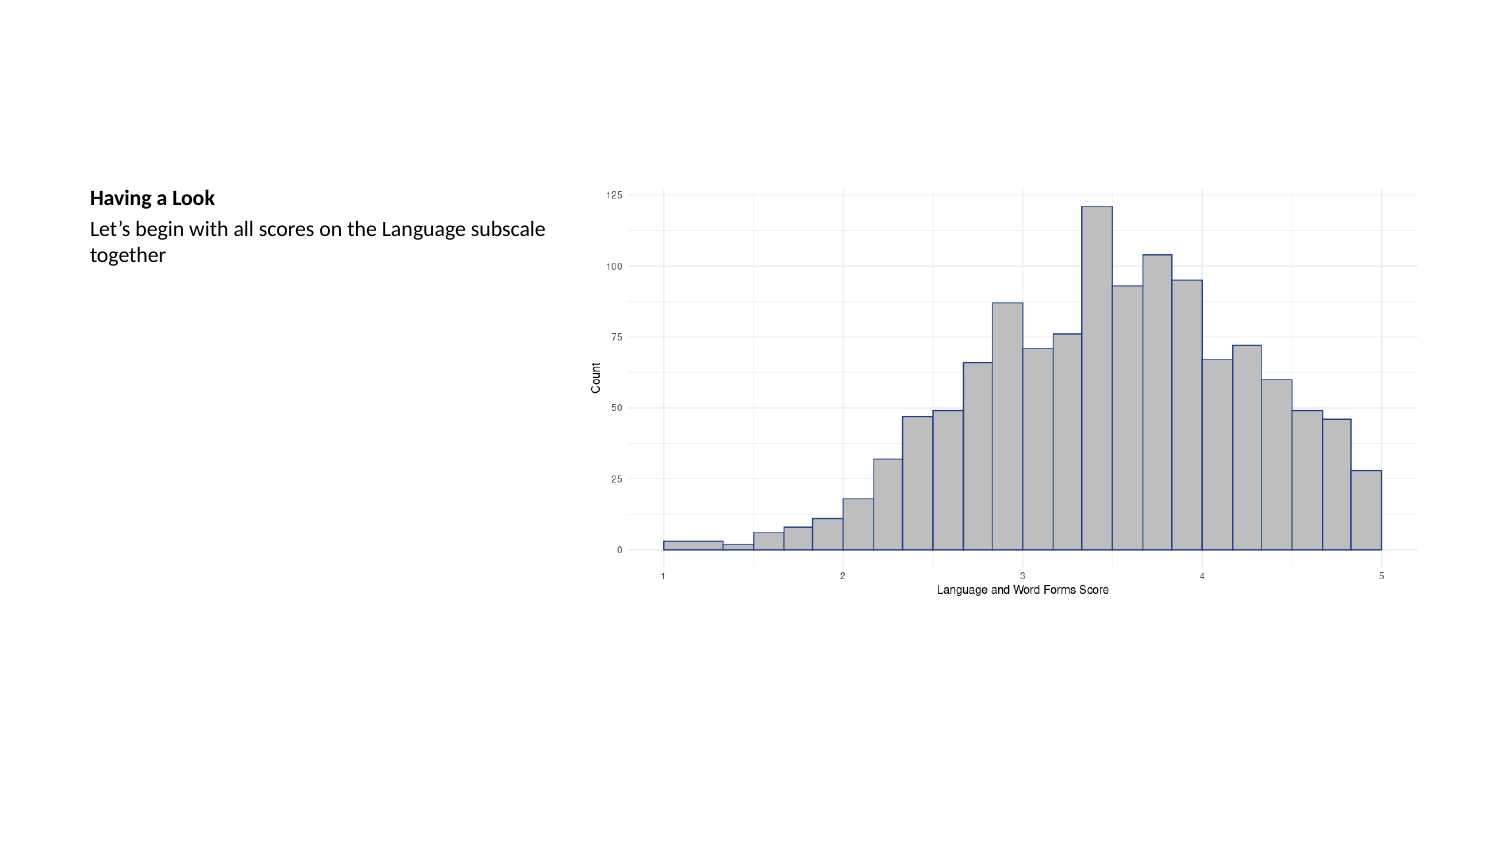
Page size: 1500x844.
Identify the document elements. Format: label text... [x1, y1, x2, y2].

list Having a Look Let’s begin with all scores on the Language subscale together [75, 176, 569, 754]
picture [585, 183, 1424, 603]
